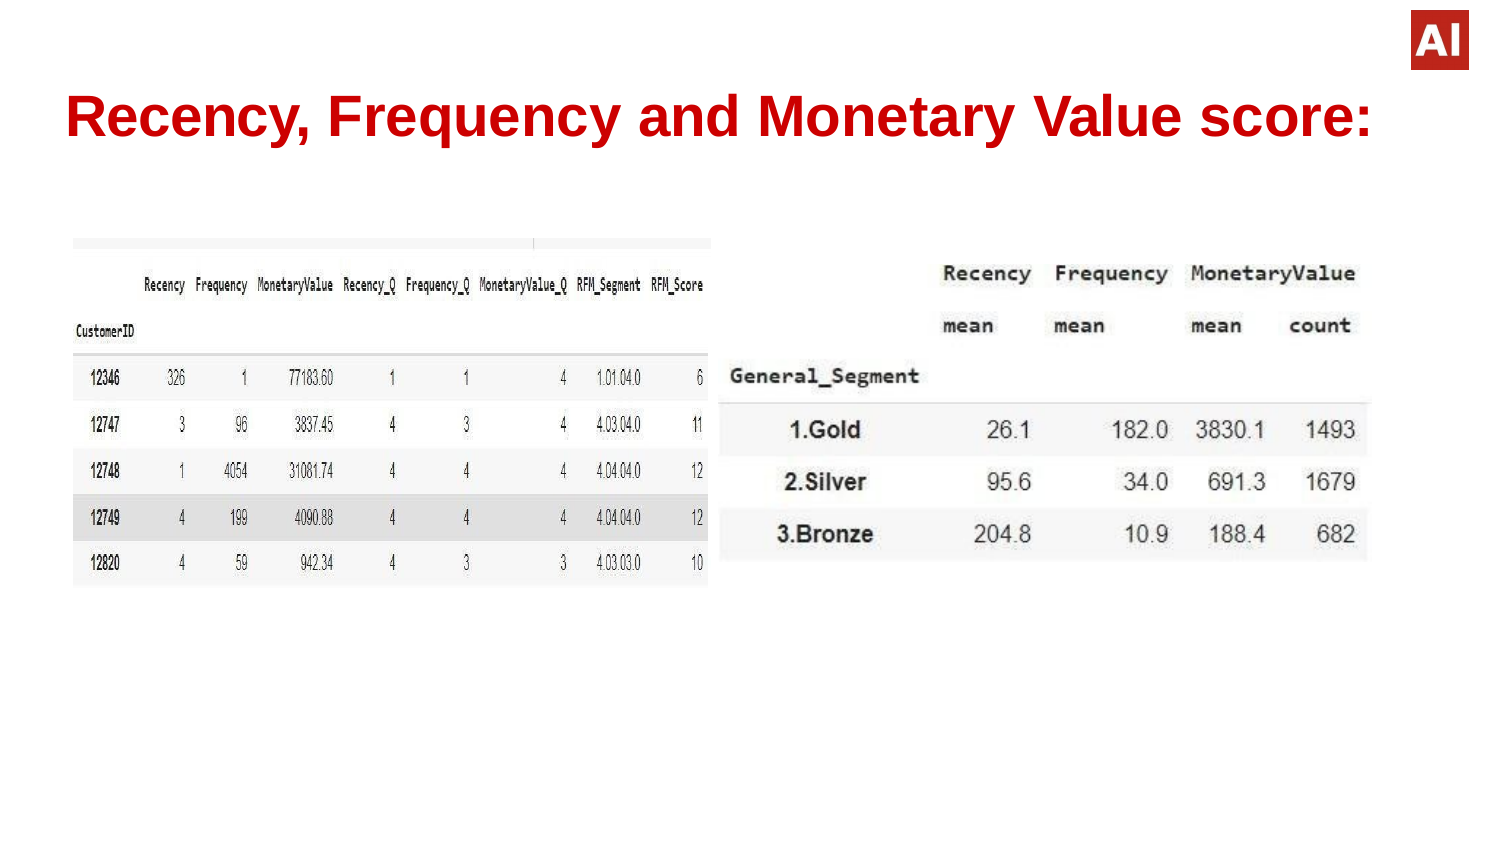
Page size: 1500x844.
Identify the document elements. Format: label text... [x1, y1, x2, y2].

title Recency, Frequency and Monetary Value score: [63, 76, 1386, 220]
picture [1411, 10, 1469, 70]
picture [717, 264, 1372, 562]
picture [73, 238, 711, 588]
